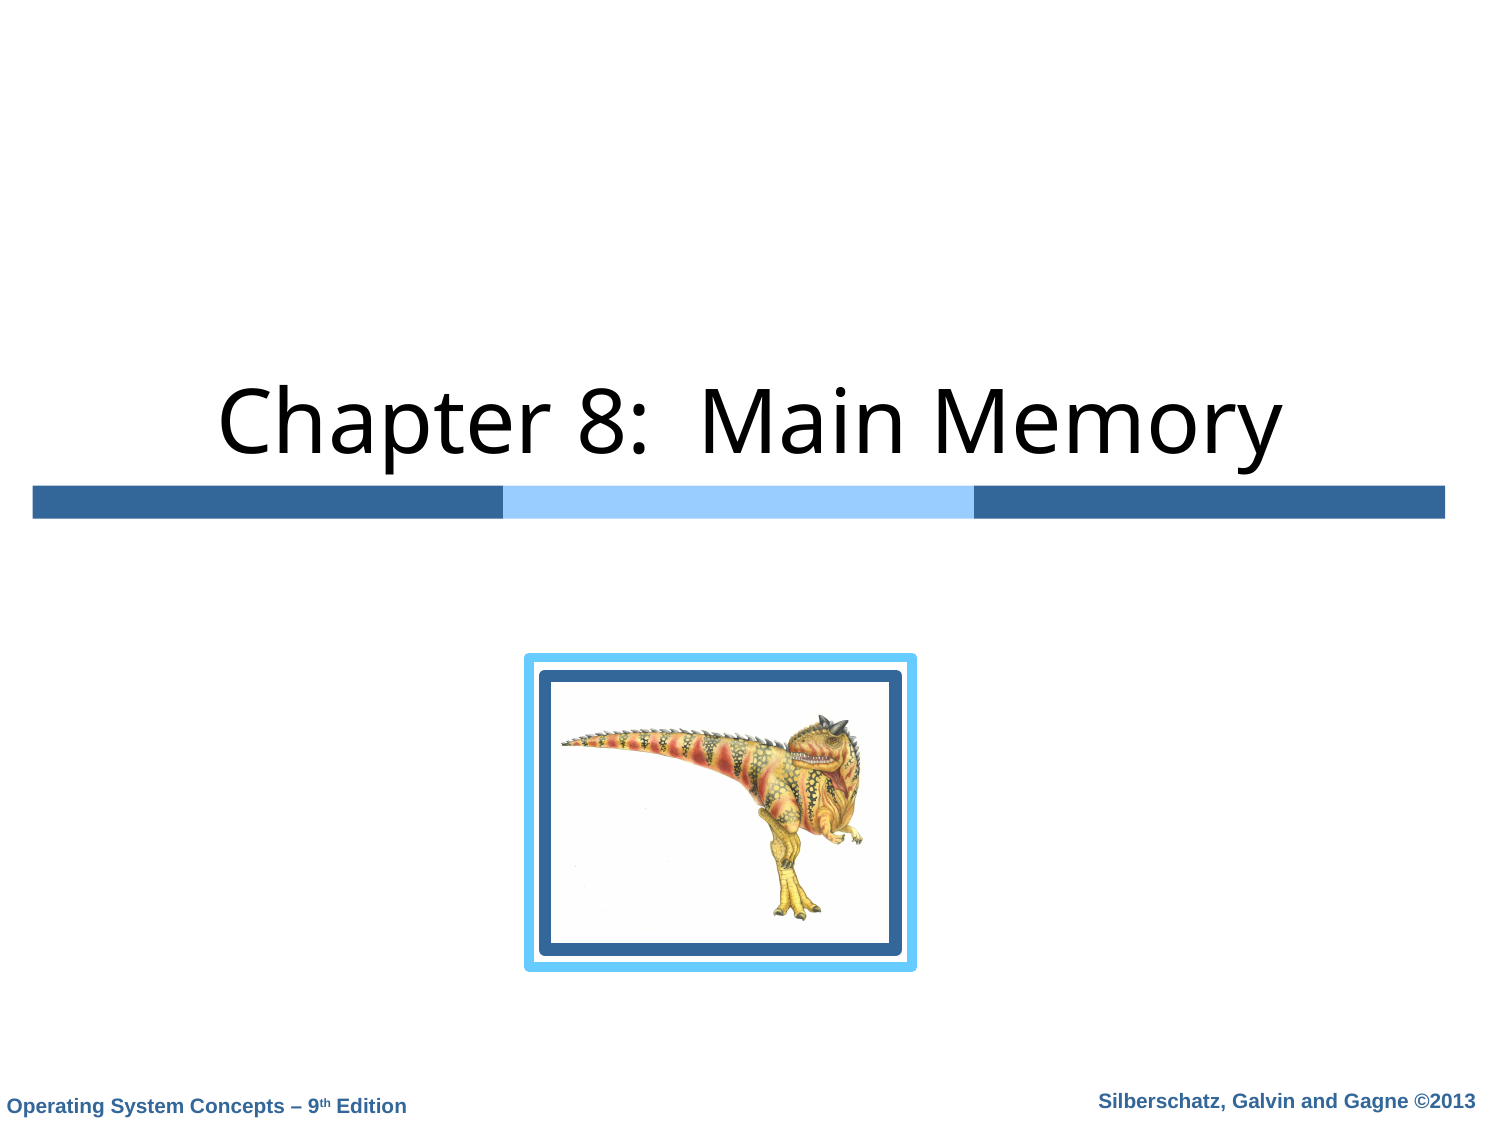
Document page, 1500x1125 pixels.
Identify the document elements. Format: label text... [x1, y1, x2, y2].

picture [551, 682, 889, 943]
title Chapter 8: Main Memory [112, 130, 1388, 480]
